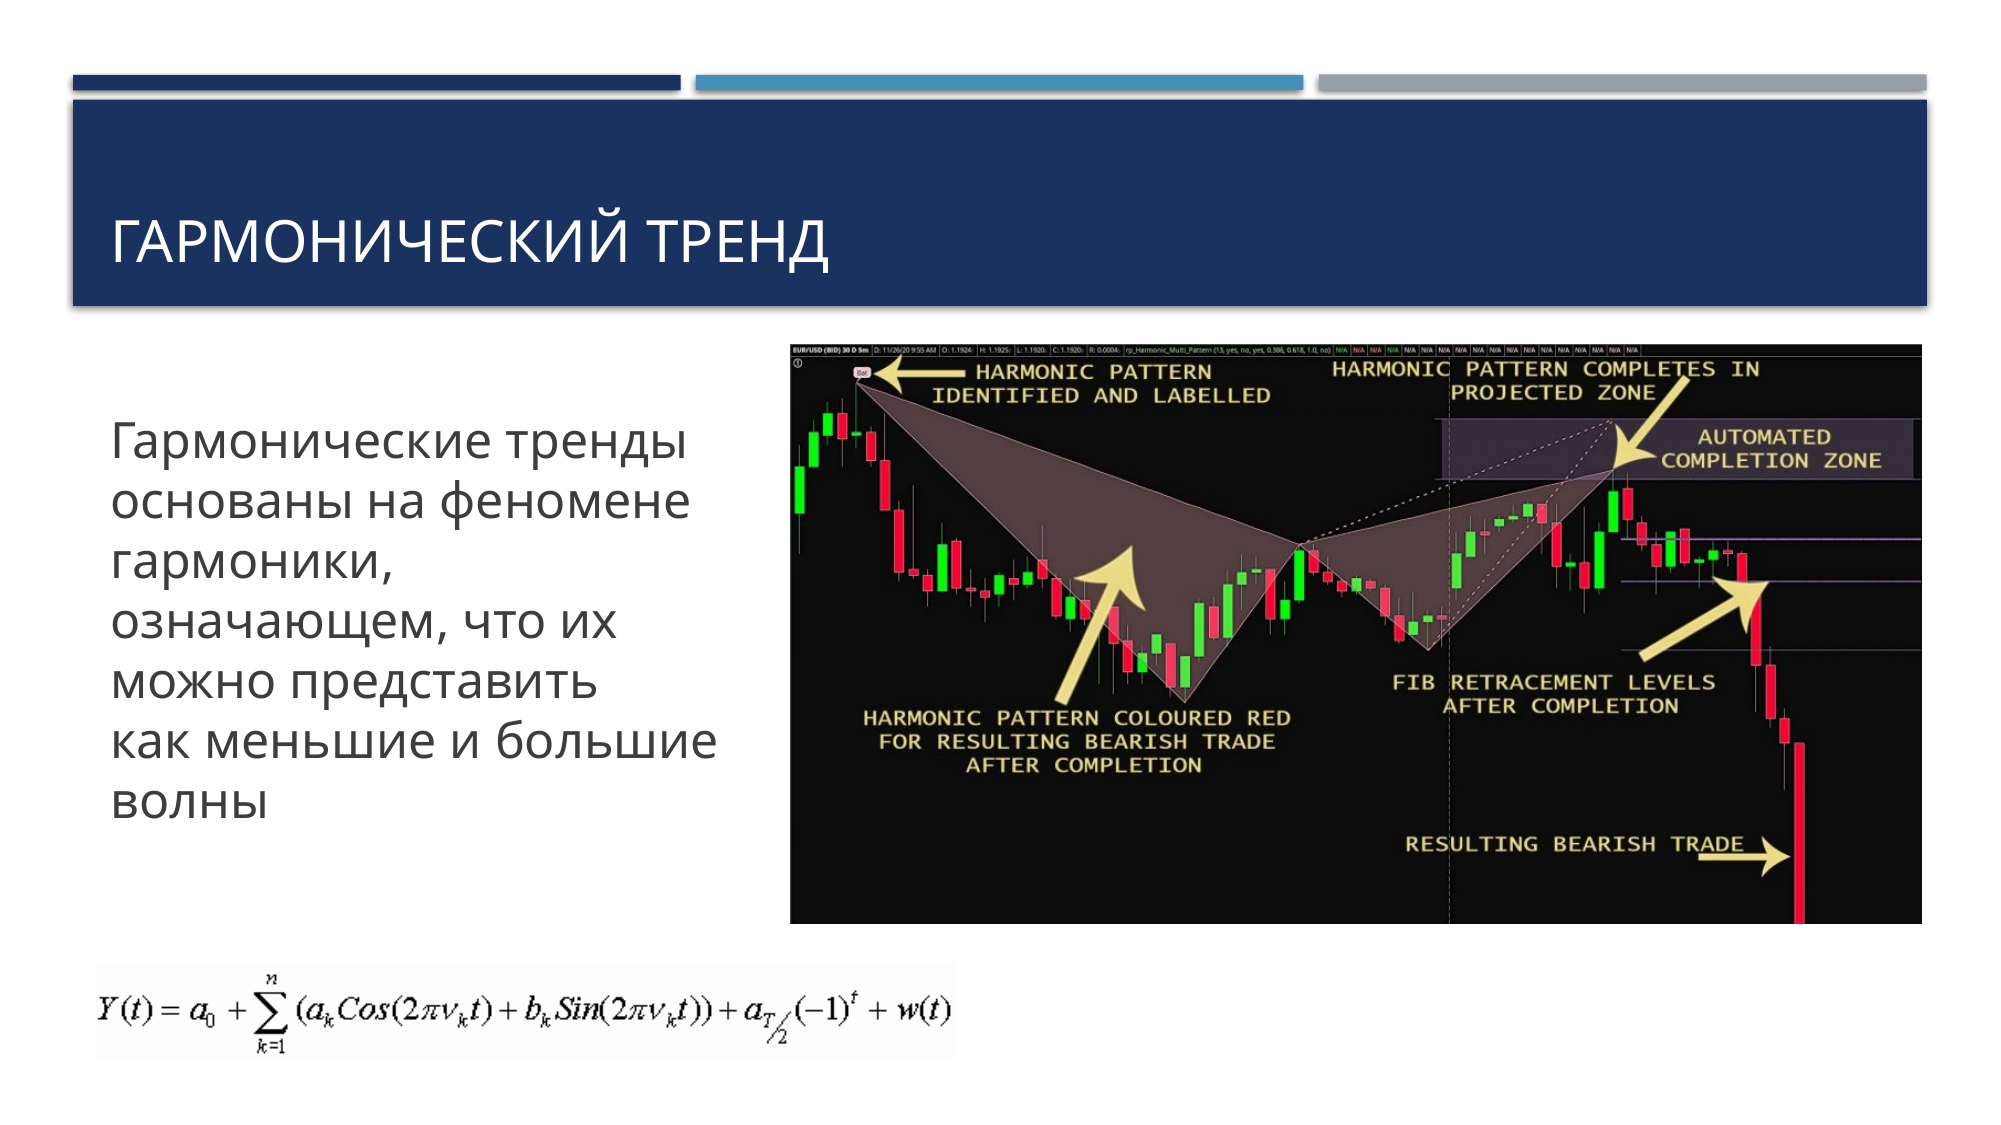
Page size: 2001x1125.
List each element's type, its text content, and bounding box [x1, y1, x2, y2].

picture [94, 961, 957, 1060]
picture [790, 344, 1923, 925]
title Гармонический тренд [95, 119, 1905, 282]
list Гармонические тренды основаны на феномене гармоники, означающем, что их можно представить как меньшие и большие волны [95, 368, 761, 869]
